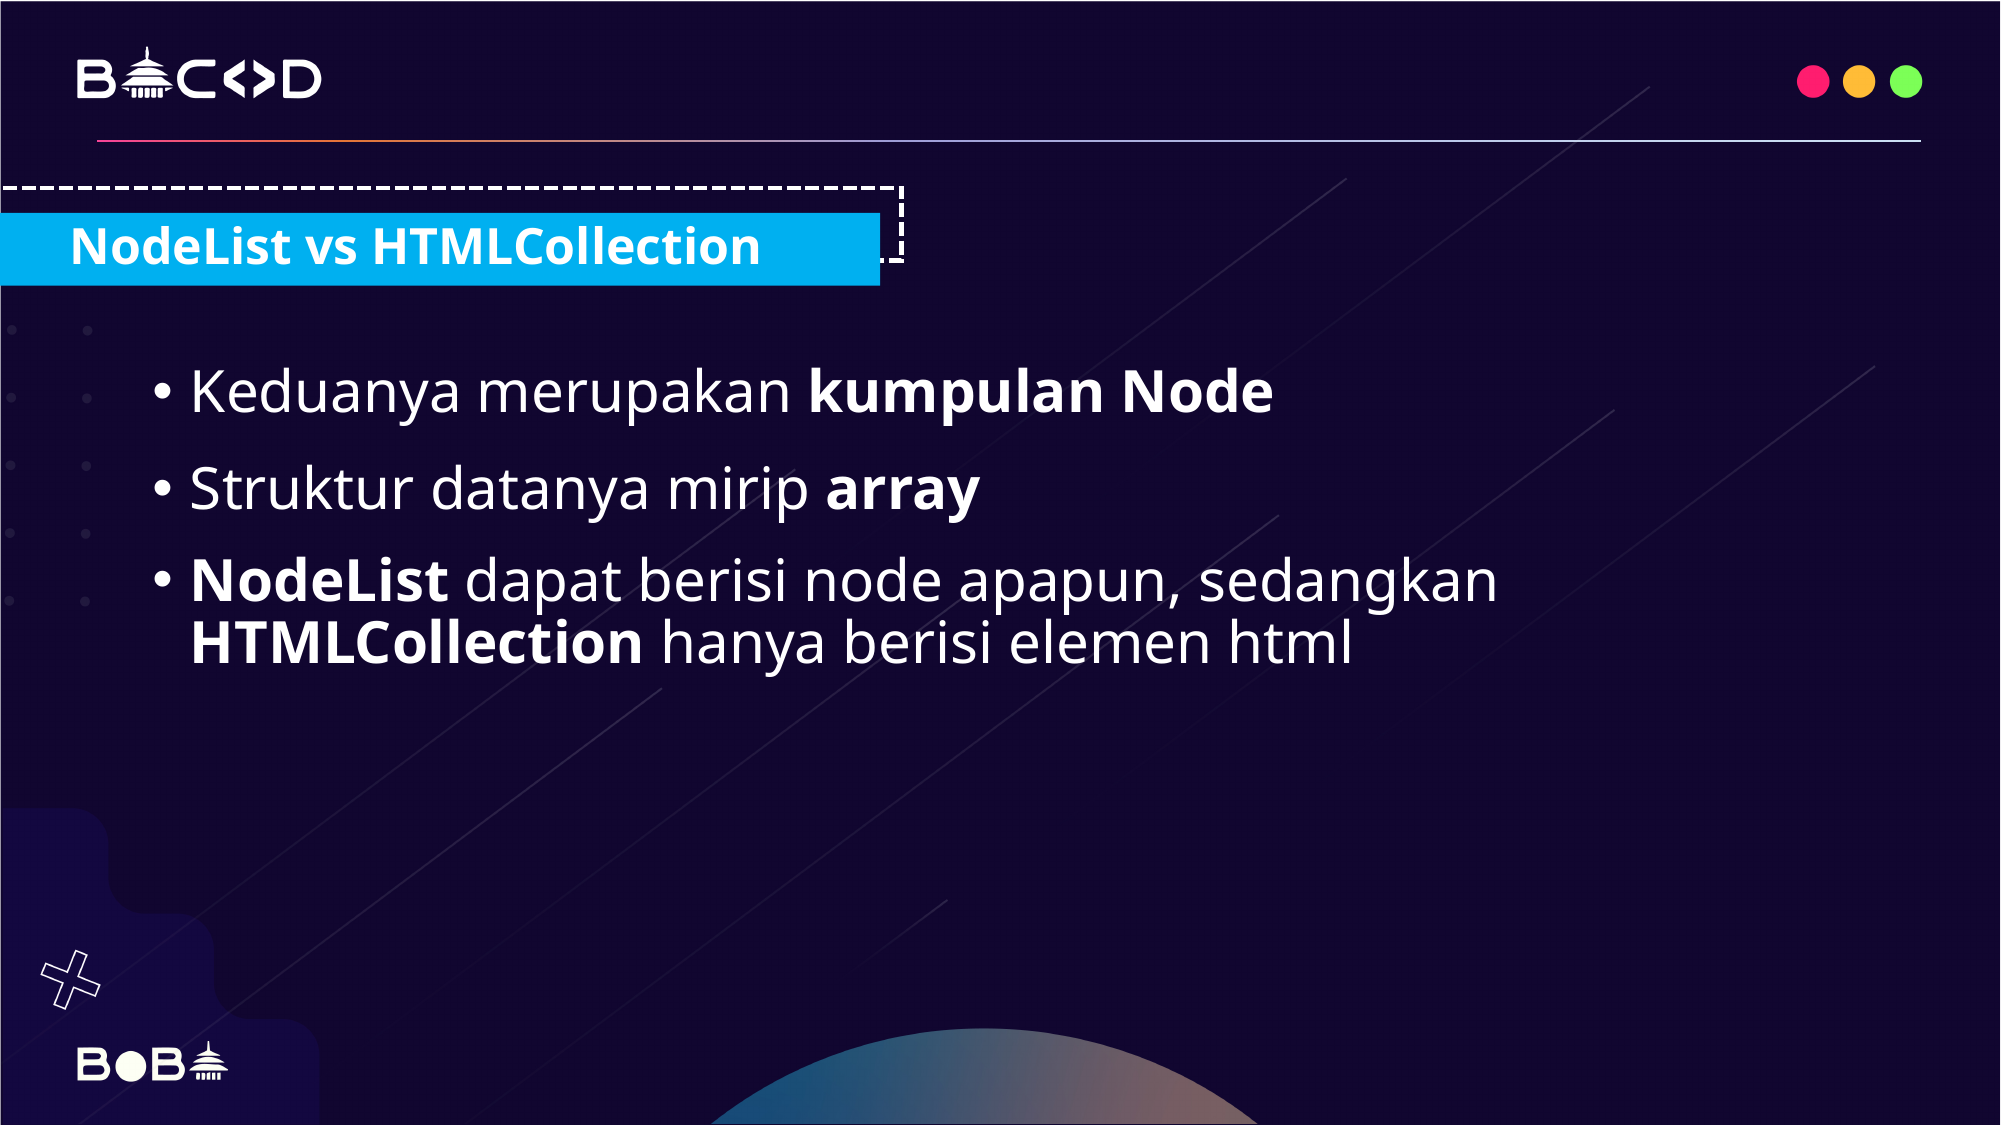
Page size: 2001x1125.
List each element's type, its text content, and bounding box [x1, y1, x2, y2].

picture [0, 0, 2001, 1125]
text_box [0, 187, 902, 344]
text_box Struktur datanya mirip array [137, 451, 1863, 543]
list Keduanya merupakan kumpulan Node [137, 354, 1863, 451]
text_box NodeList dapat berisi node apapun, sedangkan HTMLCollection hanya berisi elemen html [137, 543, 1863, 719]
